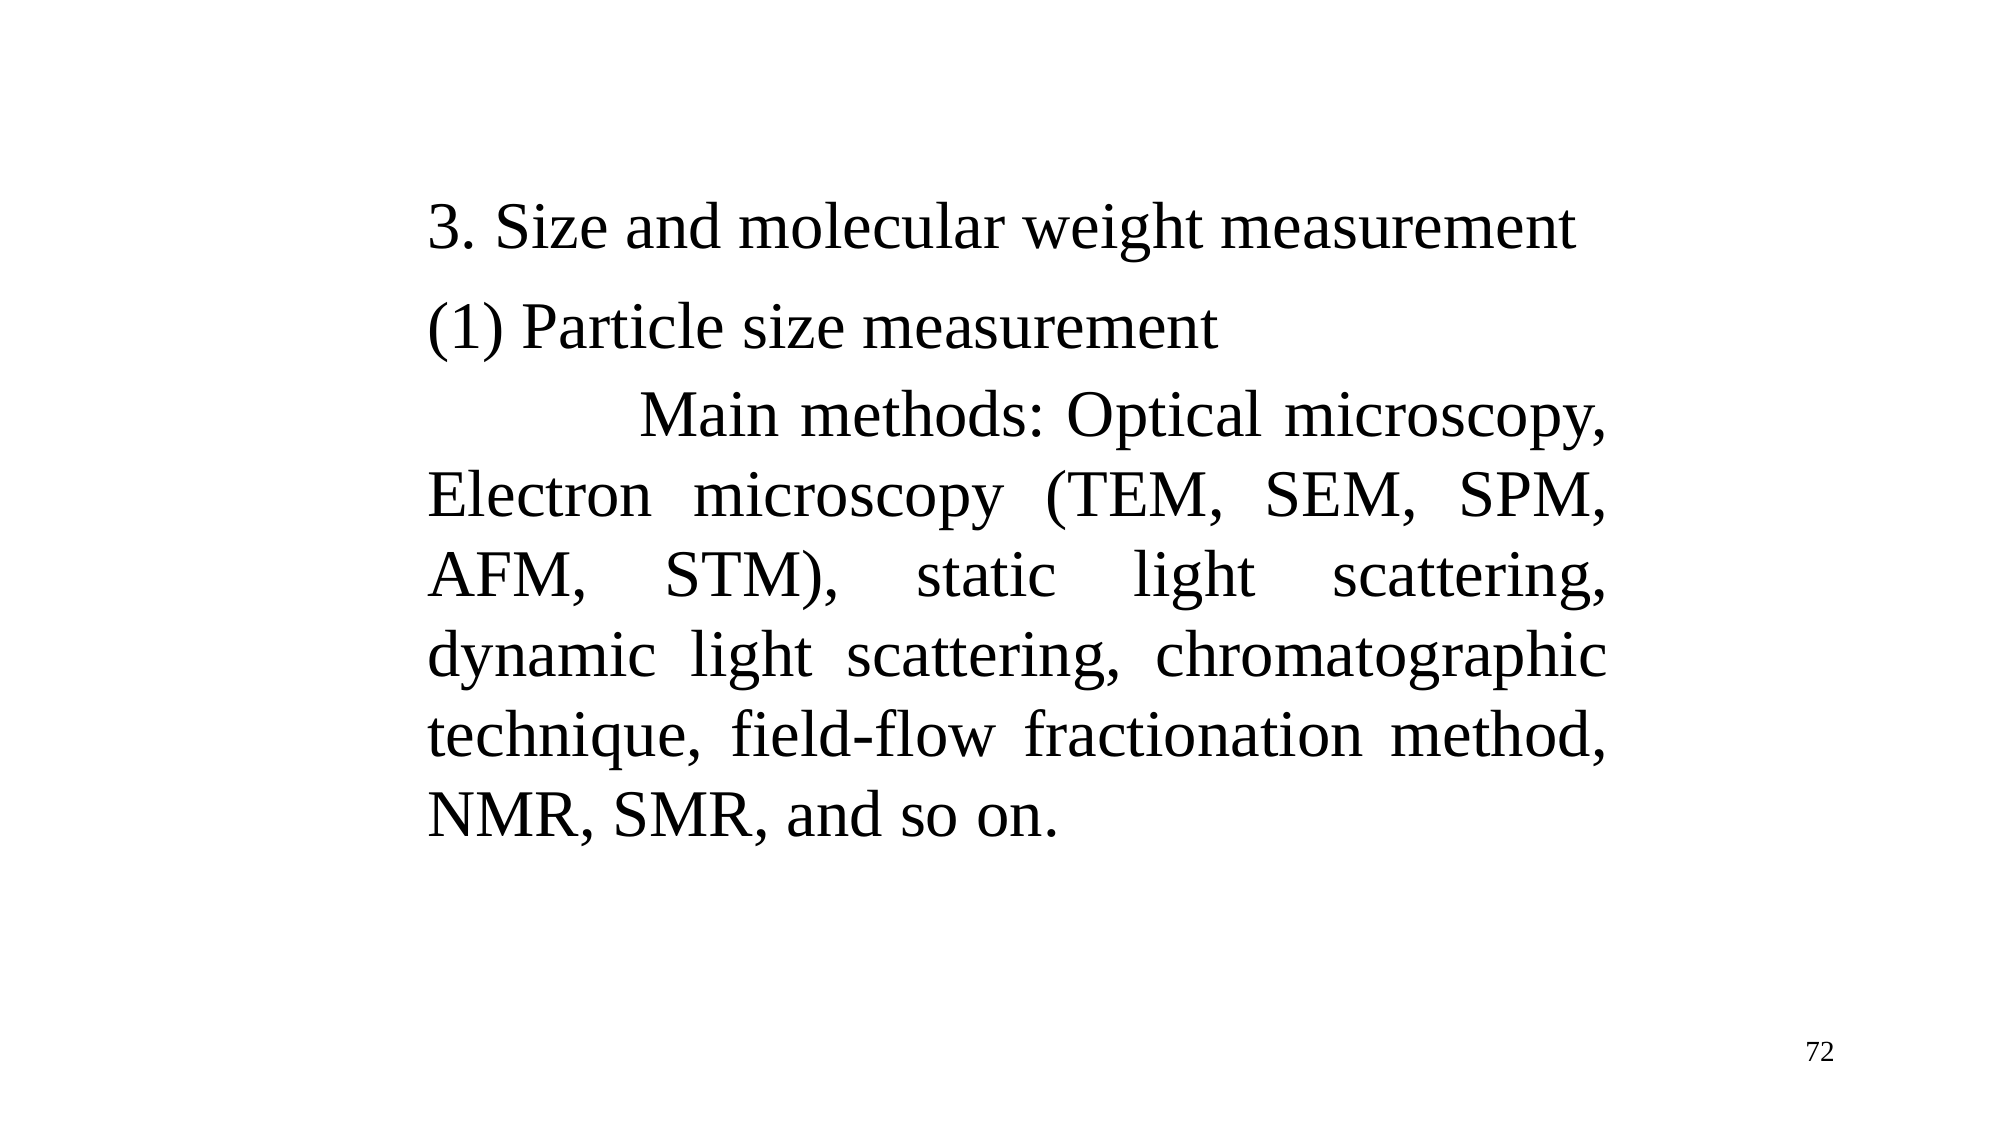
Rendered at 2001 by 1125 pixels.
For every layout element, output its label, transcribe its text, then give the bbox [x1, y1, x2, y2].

text_box 3. Size and molecular weight measurement [412, 174, 1613, 270]
text_box (1) Particle size measurement [412, 274, 1525, 362]
text_box Main methods: Optical microscopy, Electron microscopy (TEM, SEM, SPM, AFM, STM), static light scattering, dynamic light scattering, chromatographic technique, field-flow fractionation method, NMR, SMR, and so on. [412, 362, 1625, 857]
slide_number 72 [1433, 1024, 1851, 1101]
